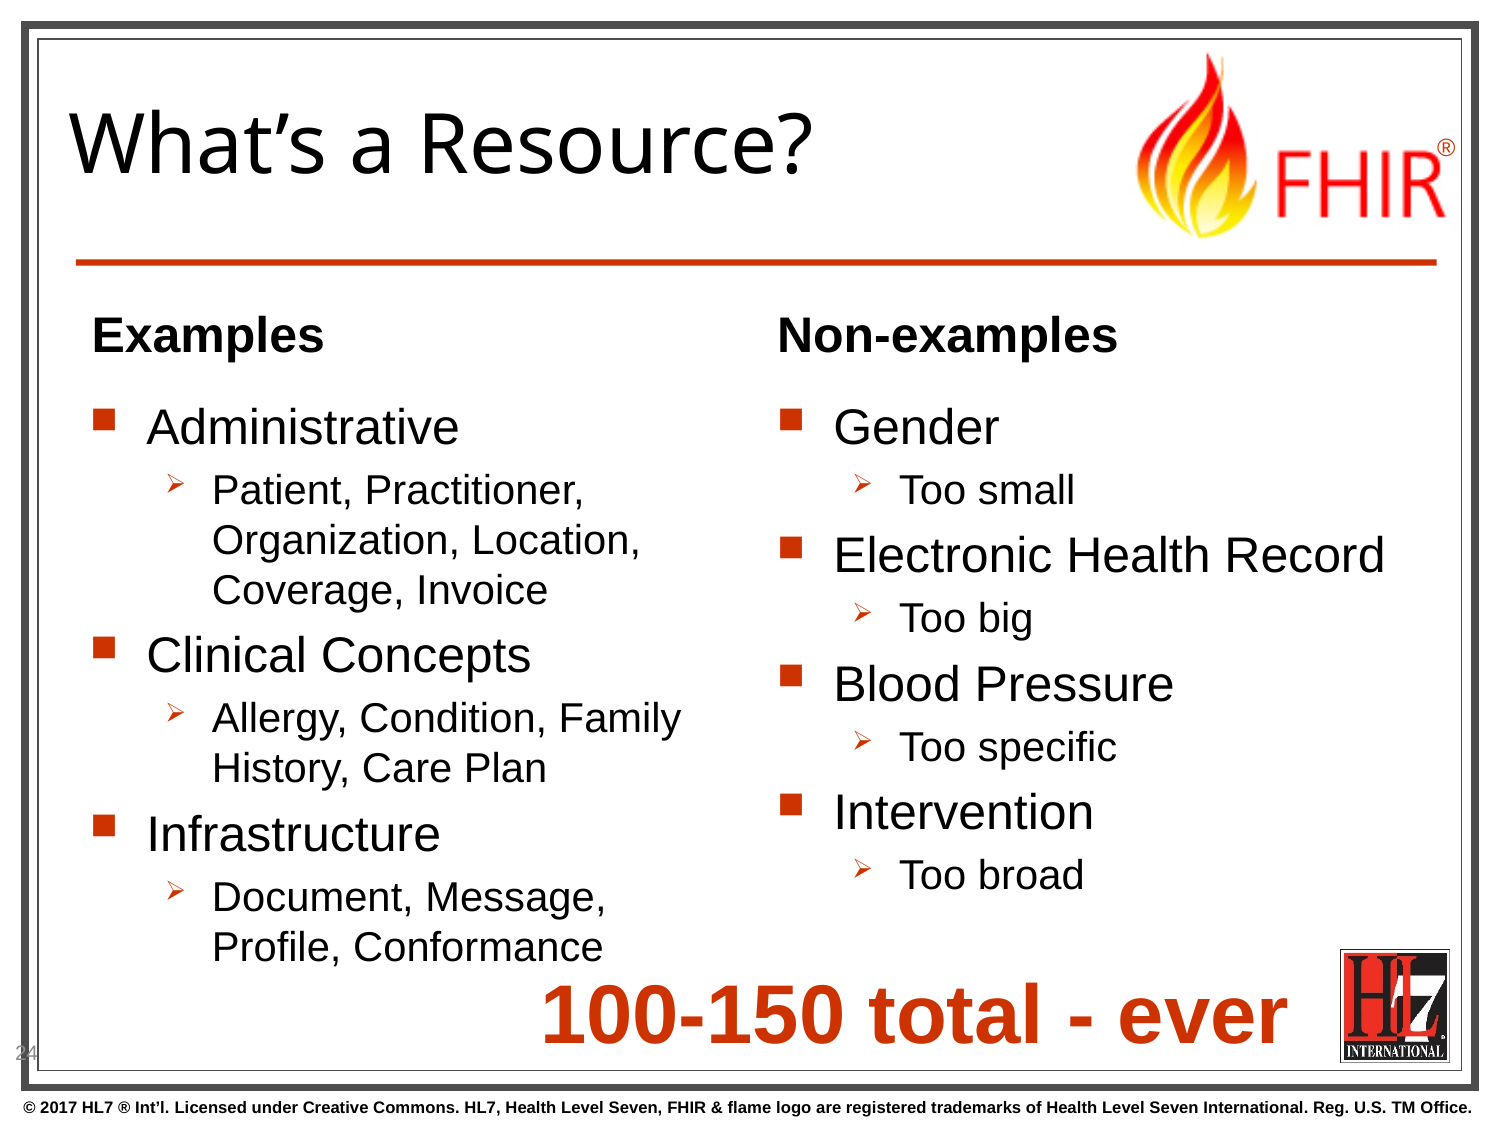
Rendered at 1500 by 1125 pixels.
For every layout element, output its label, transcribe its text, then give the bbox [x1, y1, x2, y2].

list Non-examples [761, 280, 1425, 386]
picture [1124, 42, 1458, 249]
picture [1340, 949, 1450, 1063]
text_box 100-150 total - ever [525, 952, 1329, 1068]
list Gender Too small Electronic Health Record Too big Blood Pressure Too specific Intervention Too broad [761, 386, 1425, 1059]
list Examples [76, 280, 740, 386]
slide_number 24 [0, 1034, 119, 1071]
title What’s a Resource? [53, 54, 1128, 244]
list Administrative Patient, Practitioner, Organization, Location, Coverage, Invoice Clinical Concepts Allergy, Condition, Family History, Care Plan Infrastructure Document, Message, Profile, Conformance [75, 386, 738, 1059]
